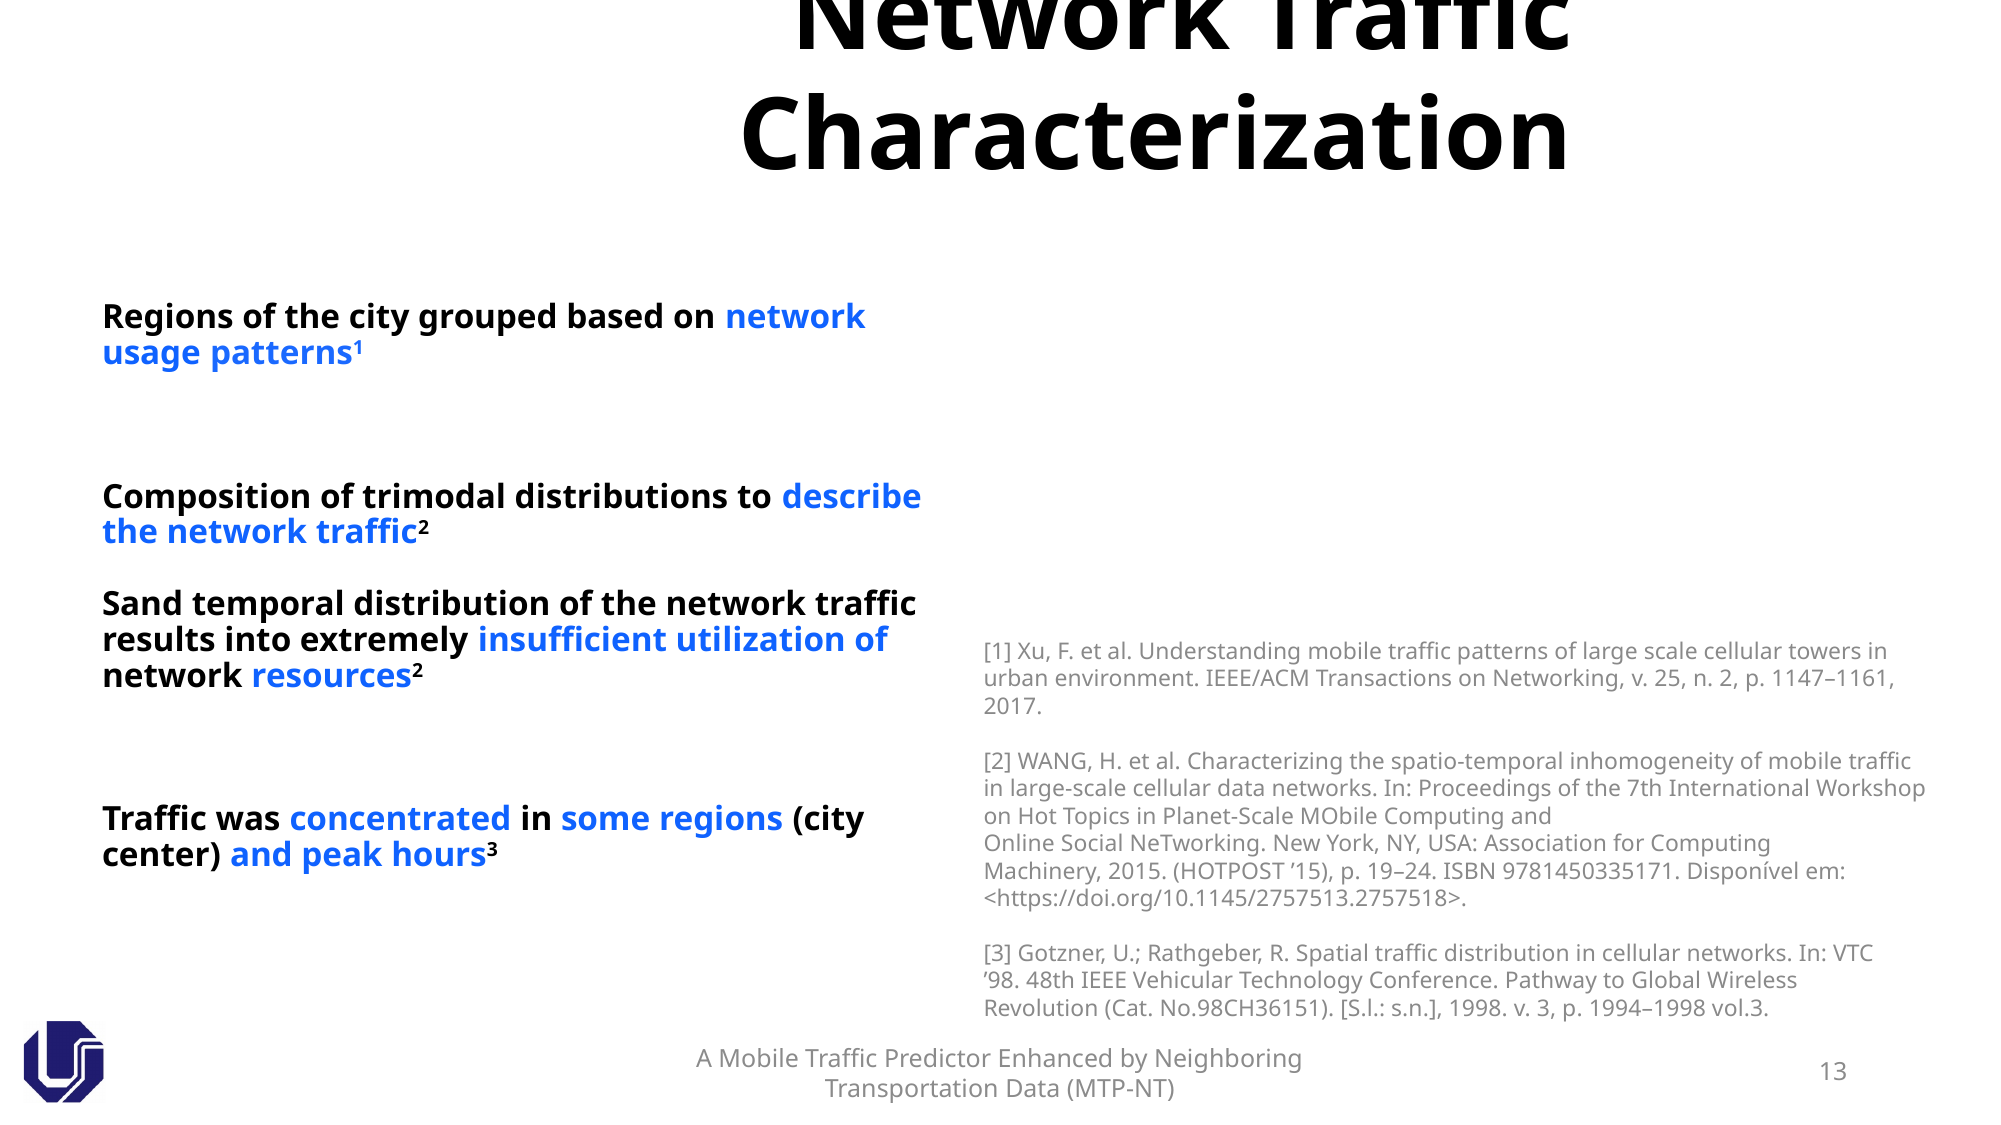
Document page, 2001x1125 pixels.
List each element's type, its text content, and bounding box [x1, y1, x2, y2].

text_box [1] Xu, F. et al. Understanding mobile traffic patterns of large scale cellular towers in urban environment. IEEE/ACM Transactions on Networking, v. 25, n. 2, p. 1147–1161, 2017. [2] WANG, H. et al. Characterizing the spatio-temporal inhomogeneity of mobile traffic in large-scale cellular data networks. In: Proceedings of the 7th International Workshop on Hot Topics in Planet-Scale MObile Computing and Online Social NeTworking. New York, NY, USA: Association for Computing Machinery, 2015. (HOTPOST ’15), p. 19–24. ISBN 9781450335171. Disponível em: <https://doi.org/10.1145/2757513.2757518>. [3] Gotzner, U.; Rathgeber, R. Spatial traffic distribution in cellular networks. In: VTC ’98. 48th IEEE Vehicular Technology Conference. Pathway to Global Wireless Revolution (Cat. No.98CH36151). [S.l.: s.n.], 1998. v. 3, p. 1994–1998 vol.3. [968, 629, 1954, 1029]
title Regions of the city grouped based on network usage patterns1 Composition of trimodal distributions to describe the network traffic2 Sand temporal distribution of the network traffic results into extremely insufficient utilization of network resources2 Traffic was concentrated in some regions (city center) and peak hours3 [87, 292, 969, 966]
text_box Network Traffic Characterization [0, 17, 1588, 122]
footer A Mobile Traffic Predictor Enhanced by Neighboring Transportation Data (MTP-NT) [662, 1042, 1338, 1103]
slide_number 13 [1412, 1042, 1863, 1103]
picture [23, 1021, 106, 1103]
